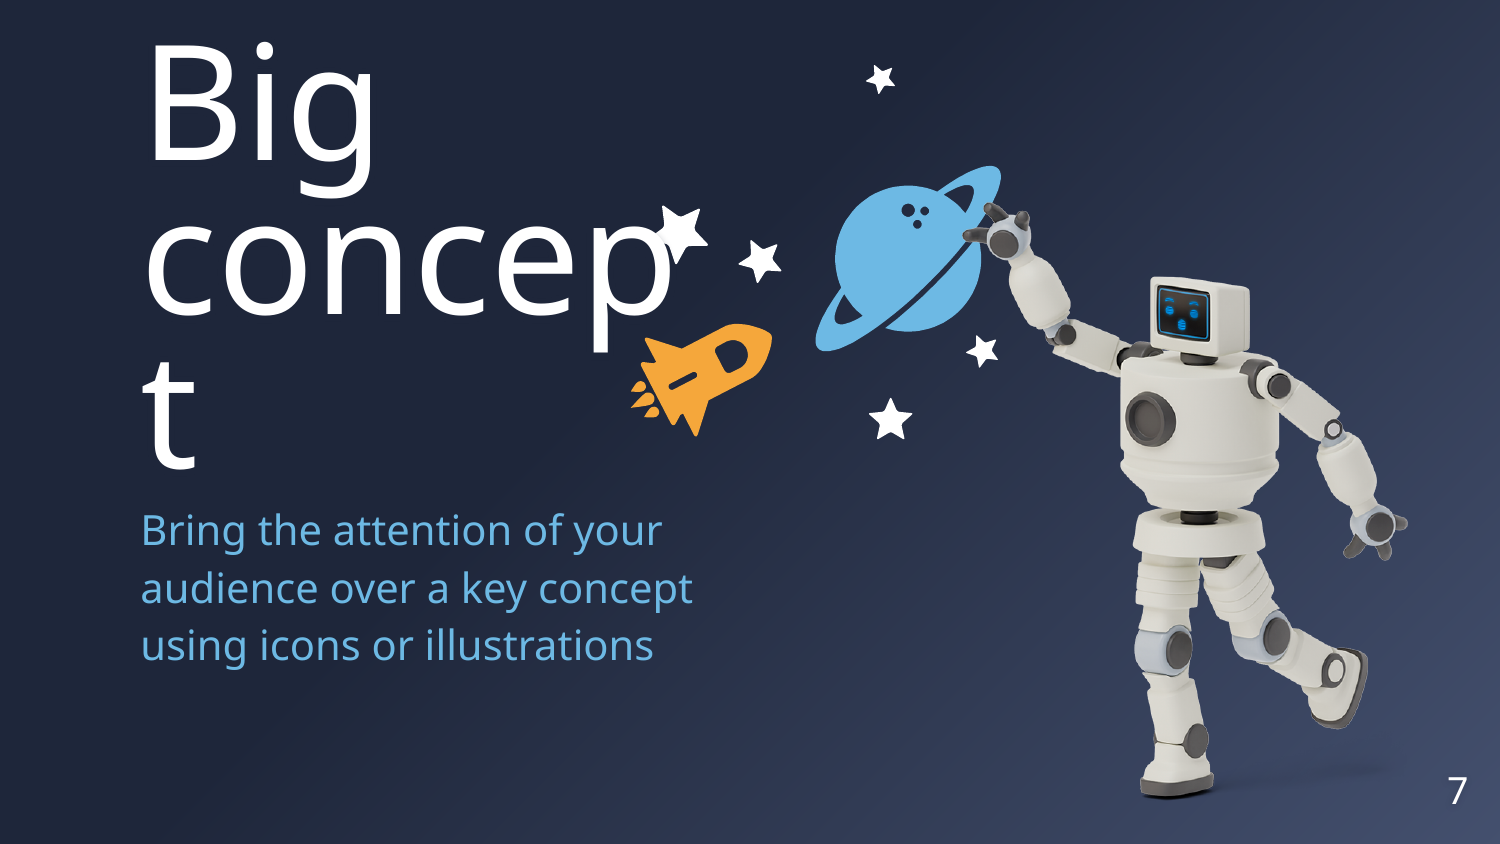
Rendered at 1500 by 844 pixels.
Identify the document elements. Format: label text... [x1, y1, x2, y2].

text_box [869, 397, 913, 440]
text_box [865, 65, 895, 94]
text_box [738, 240, 782, 283]
slide_number 7 [1378, 761, 1469, 814]
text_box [815, 165, 1002, 352]
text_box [636, 311, 760, 435]
title Big concept [140, 171, 700, 496]
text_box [961, 202, 1408, 802]
subtitle Bring the attention of your audience over a key concept using icons or illustrations [140, 496, 700, 673]
